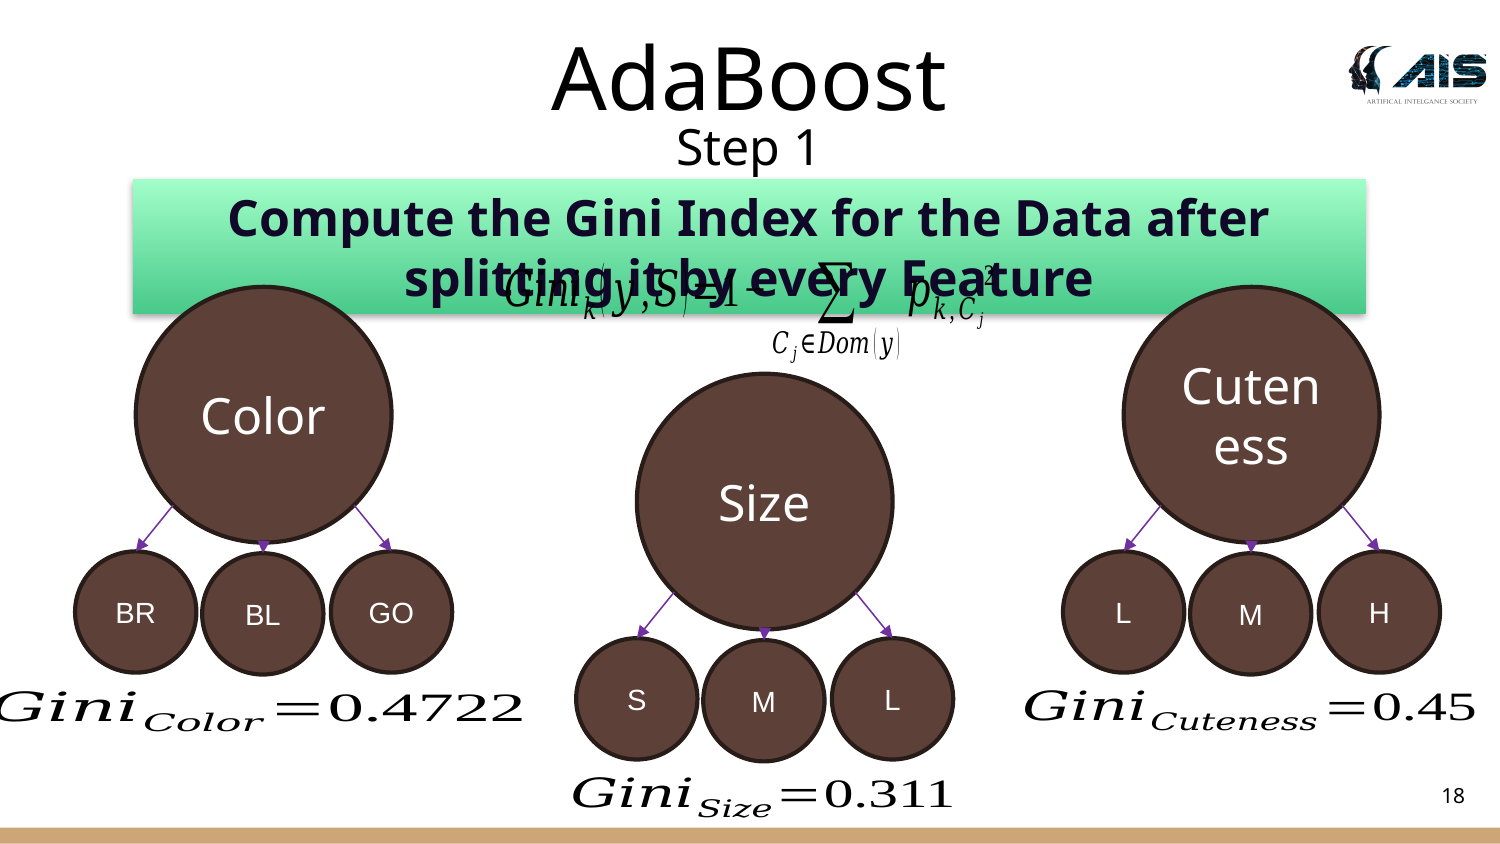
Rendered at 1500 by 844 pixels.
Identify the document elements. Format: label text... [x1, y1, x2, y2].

text_box Compute the Gini Index for the Data after splitting it by every Feature [132, 179, 1366, 314]
slide_number 18 [1389, 764, 1480, 830]
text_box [575, 373, 954, 762]
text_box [1062, 286, 1441, 675]
text_box Step 1 [647, 107, 852, 177]
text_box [74, 286, 453, 675]
text_box AdaBoost [374, 15, 1125, 136]
picture [1347, 0, 1500, 153]
